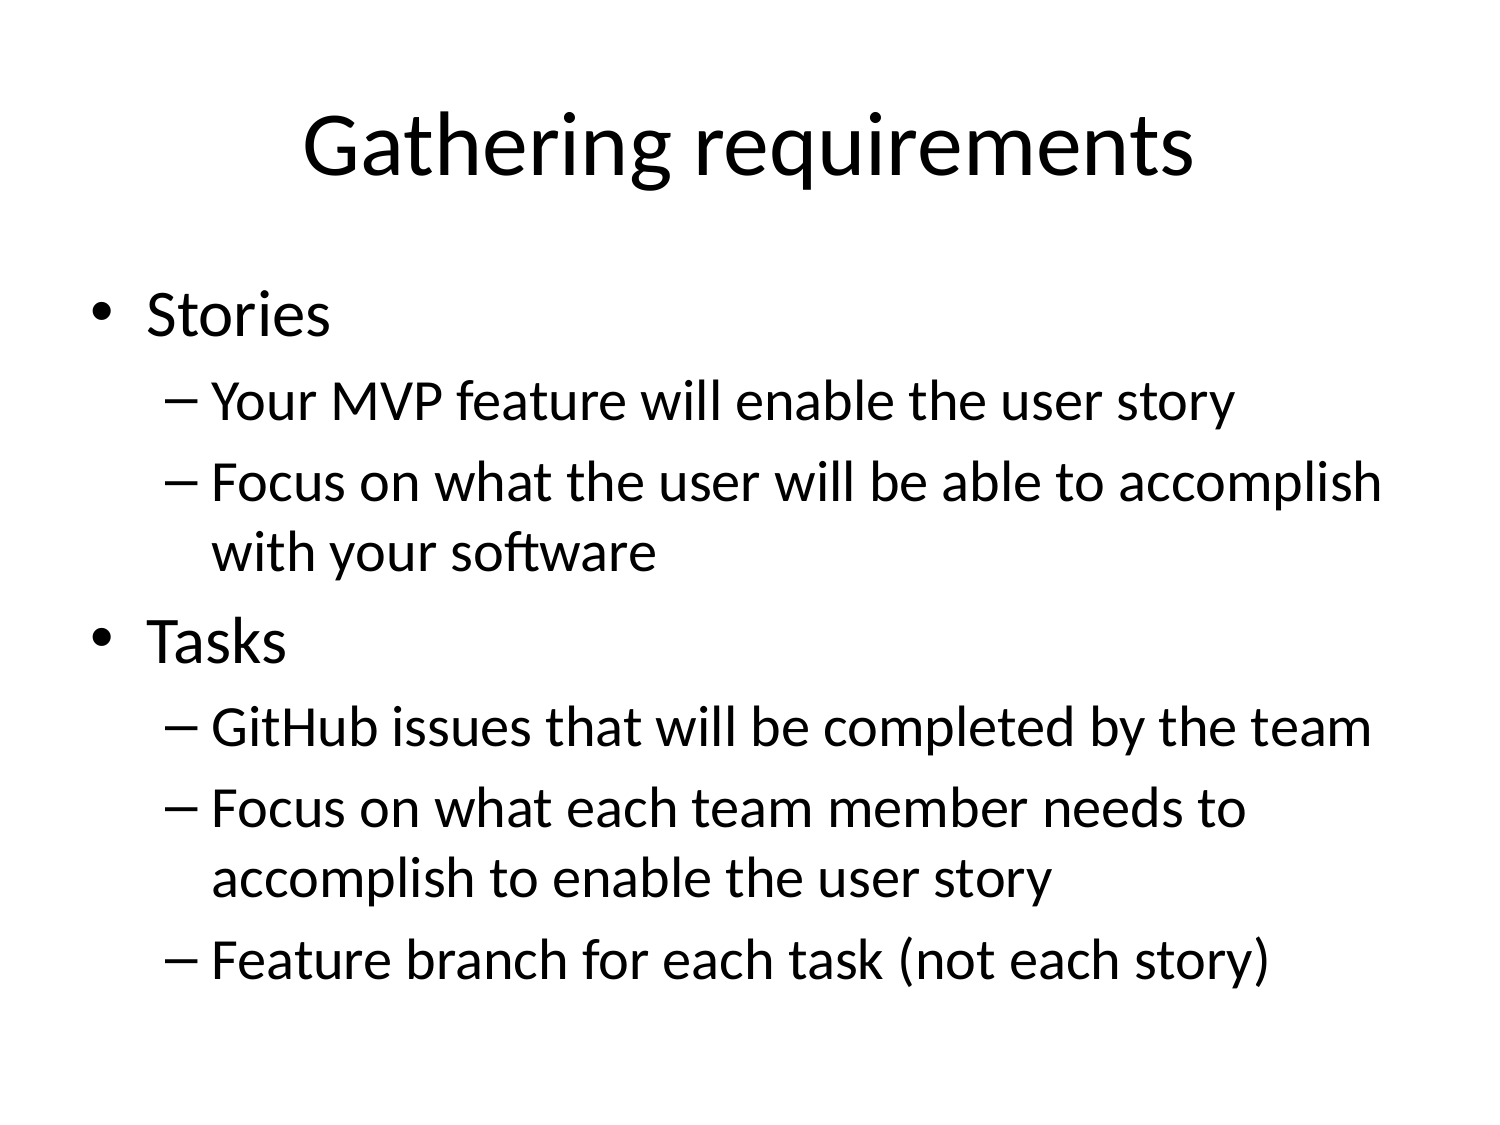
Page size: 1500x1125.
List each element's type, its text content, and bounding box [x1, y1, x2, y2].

title Gathering requirements [75, 45, 1425, 233]
list Stories Your MVP feature will enable the user story Focus on what the user will be able to accomplish with your software Tasks GitHub issues that will be completed by the team Focus on what each team member needs to accomplish to enable the user story Feature branch for each task (not each story) [75, 262, 1425, 1082]
